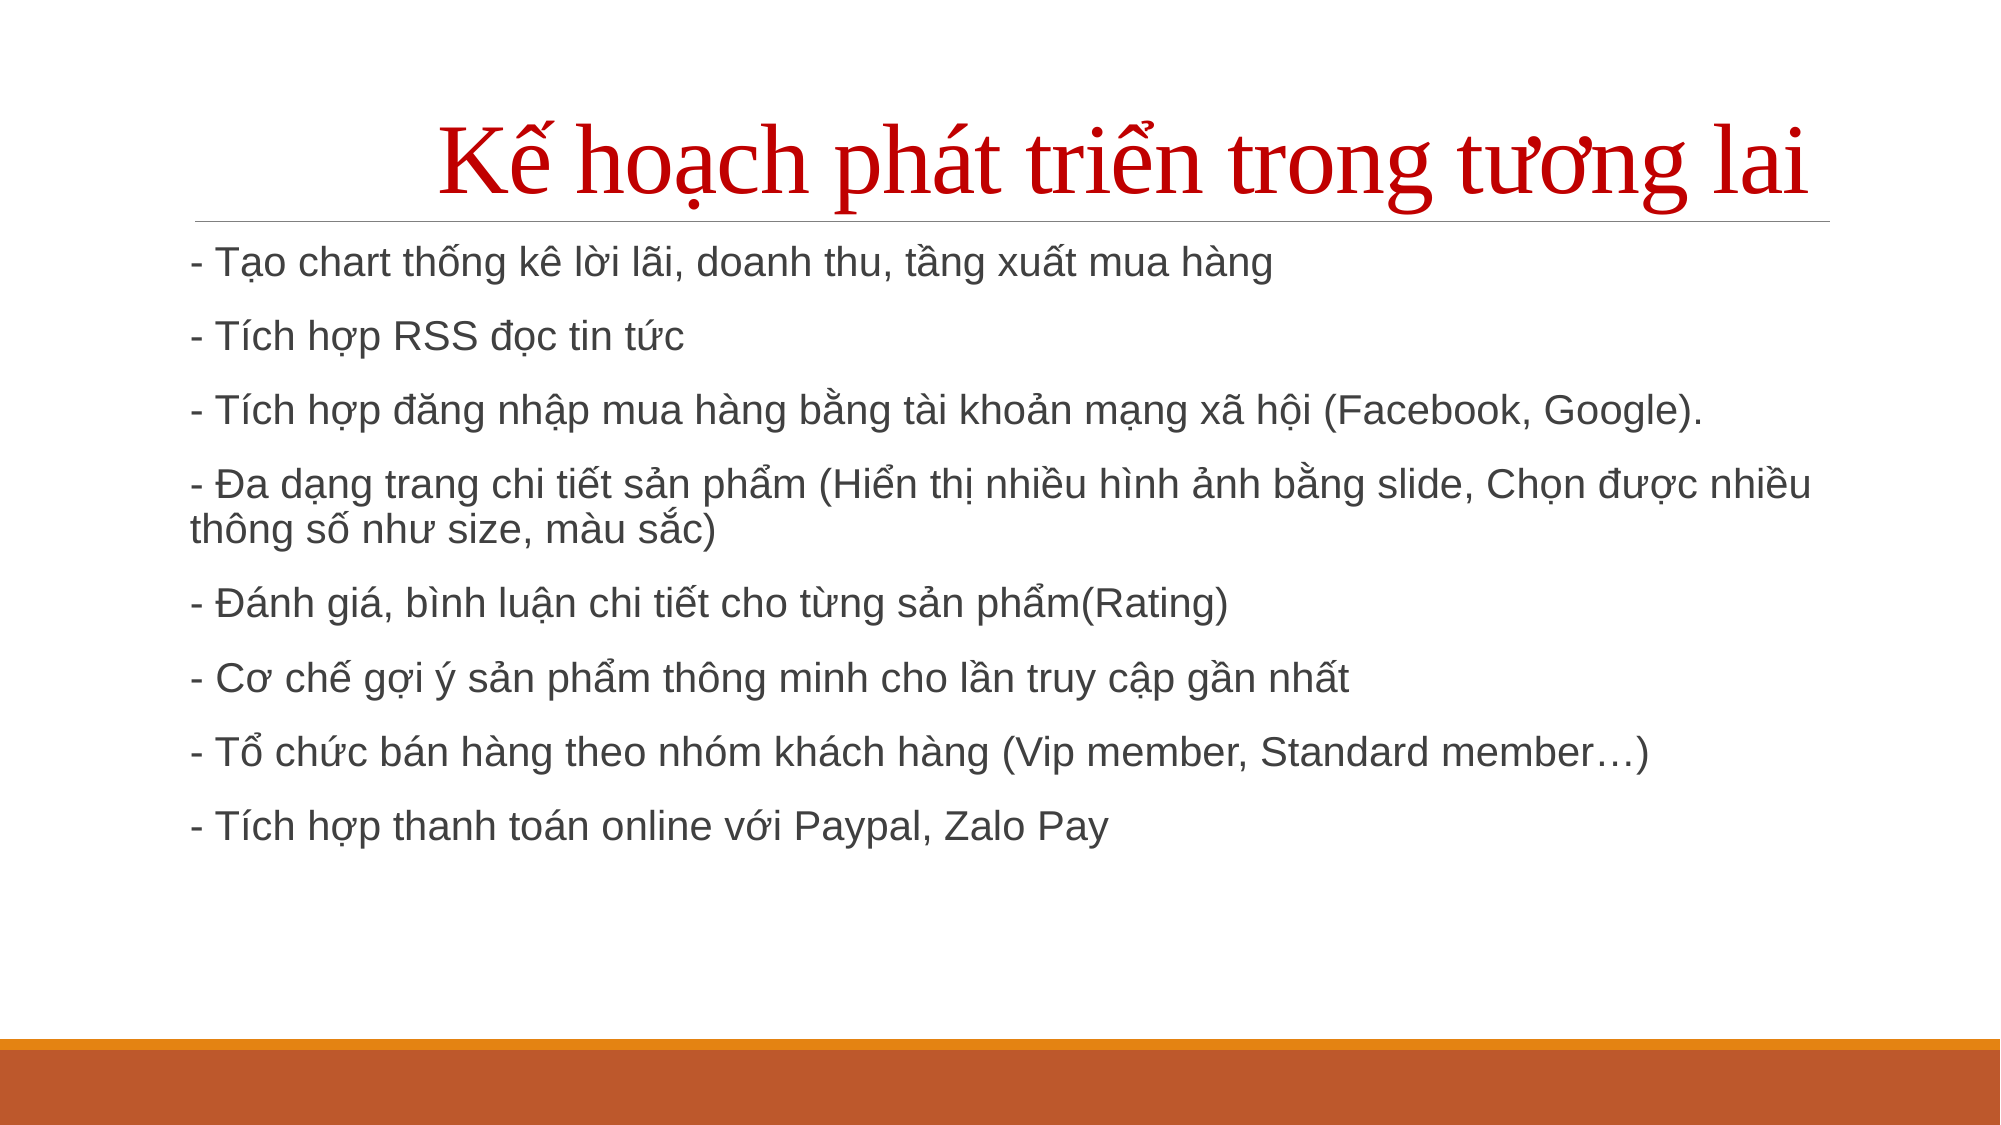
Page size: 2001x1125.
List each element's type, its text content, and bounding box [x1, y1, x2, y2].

list - Tạo chart thống kê lời lãi, doanh thu, tầng xuất mua hàng - Tích hợp RSS đọc tin tức - Tích hợp đăng nhập mua hàng bằng tài khoản mạng xã hội (Facebook, Google). - Đa dạng trang chi tiết sản phẩm (Hiển thị nhiều hình ảnh bằng slide, Chọn được nhiều thông số như size, màu sắc) - Đánh giá, bình luận chi tiết cho từng sản phẩm(Rating) - Cơ chế gợi ý sản phẩm thông minh cho lần truy cập gần nhất - Tổ chức bán hàng theo nhóm khách hàng (Vip member, Standard member…) - Tích hợp thanh toán online với Paypal, Zalo Pay [174, 232, 1825, 1075]
title Kế hoạch phát triển trong tương lai [175, 0, 1826, 222]
